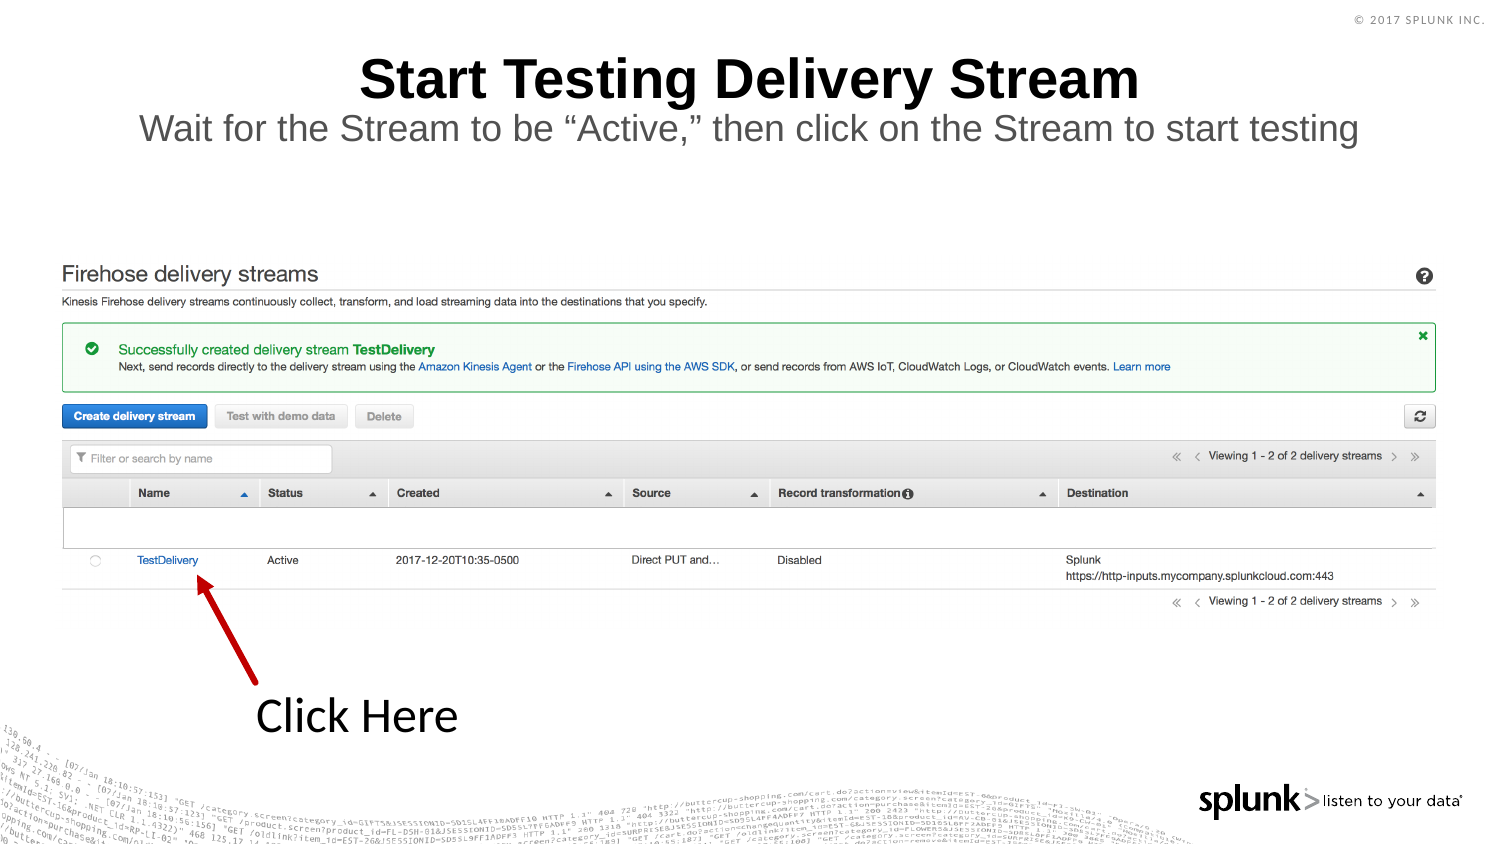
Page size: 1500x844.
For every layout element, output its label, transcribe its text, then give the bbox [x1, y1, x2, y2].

text_box Click Here [256, 682, 460, 743]
subtitle Wait for the Stream to be “Active,” then click on the Stream to start testing [56, 108, 1444, 142]
title Start Testing Delivery Stream [56, 38, 1444, 93]
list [55, 255, 1444, 629]
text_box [196, 574, 256, 683]
picture [0, 0, 1500, 844]
